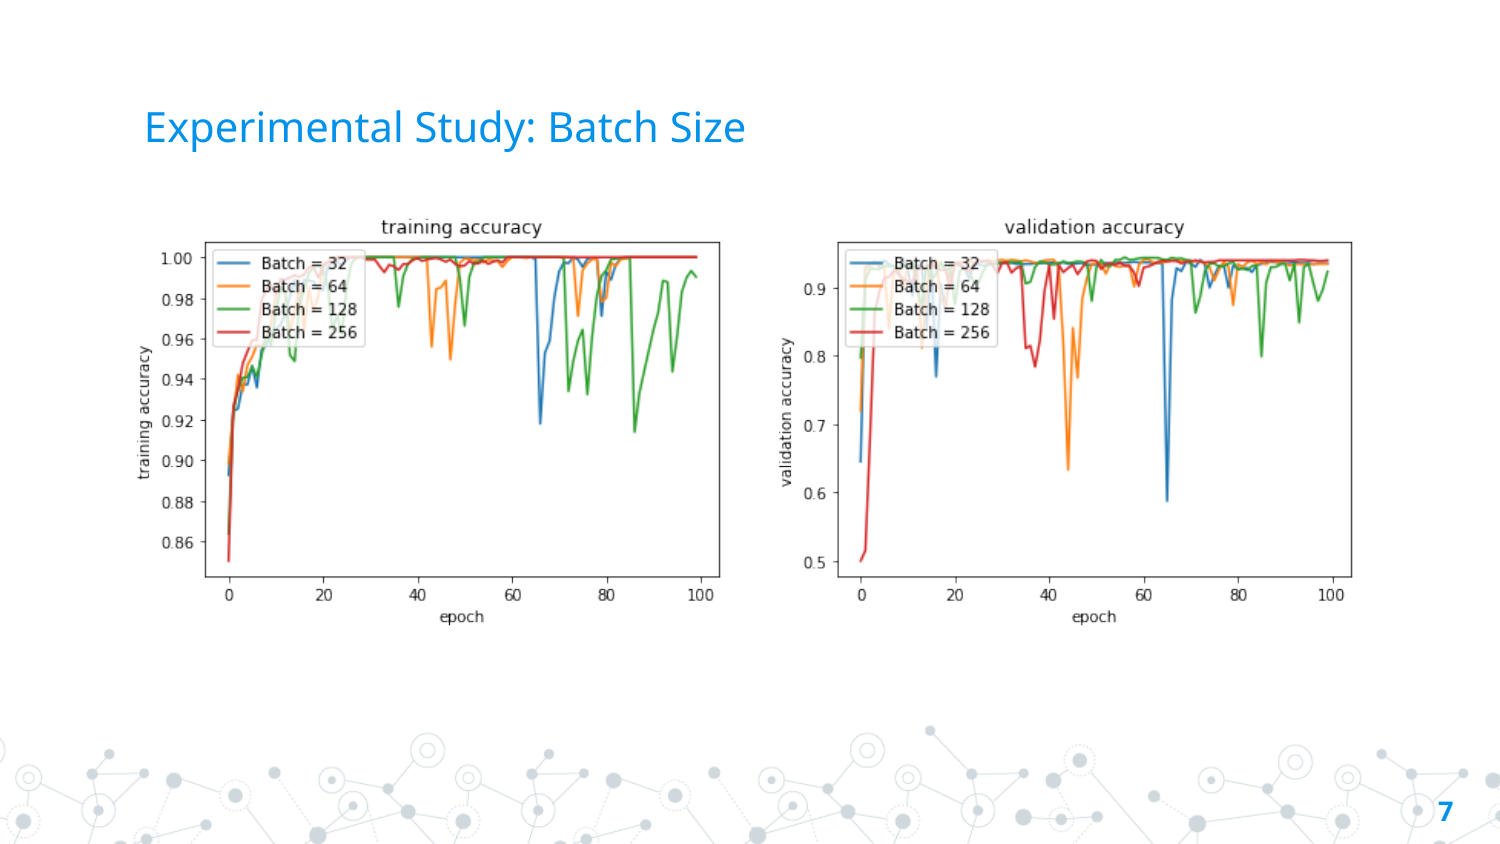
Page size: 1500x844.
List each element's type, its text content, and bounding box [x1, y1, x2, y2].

title Experimental Study: Batch Size [128, 50, 1372, 166]
picture [0, 0, 1500, 844]
slide_number 7 [1378, 779, 1469, 844]
